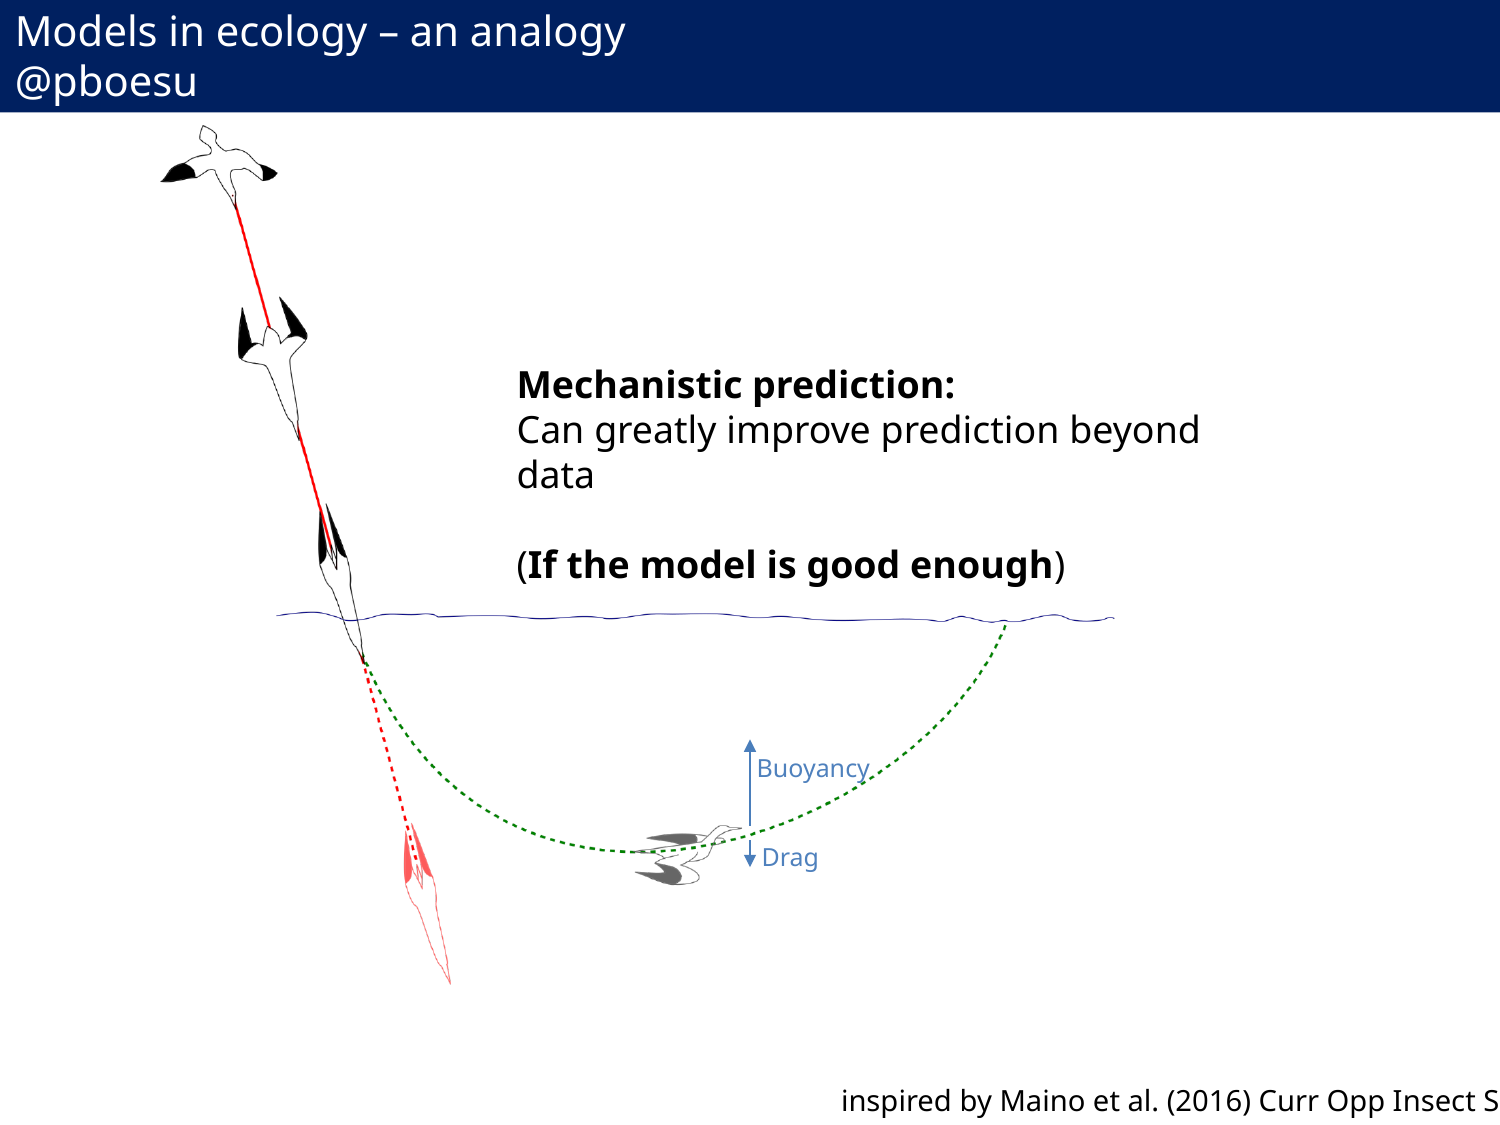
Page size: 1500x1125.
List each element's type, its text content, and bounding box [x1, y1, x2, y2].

text_box Models in ecology – an analogy @pboesu [0, 0, 1500, 113]
text_box inspired by Maino et al. (2016) Curr Opp Insect Sci [826, 1074, 1500, 1125]
text_box Mechanistic prediction: Can greatly improve prediction beyond data (If the model is good enough) [1149, 353, 1294, 594]
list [130, 94, 1145, 1014]
